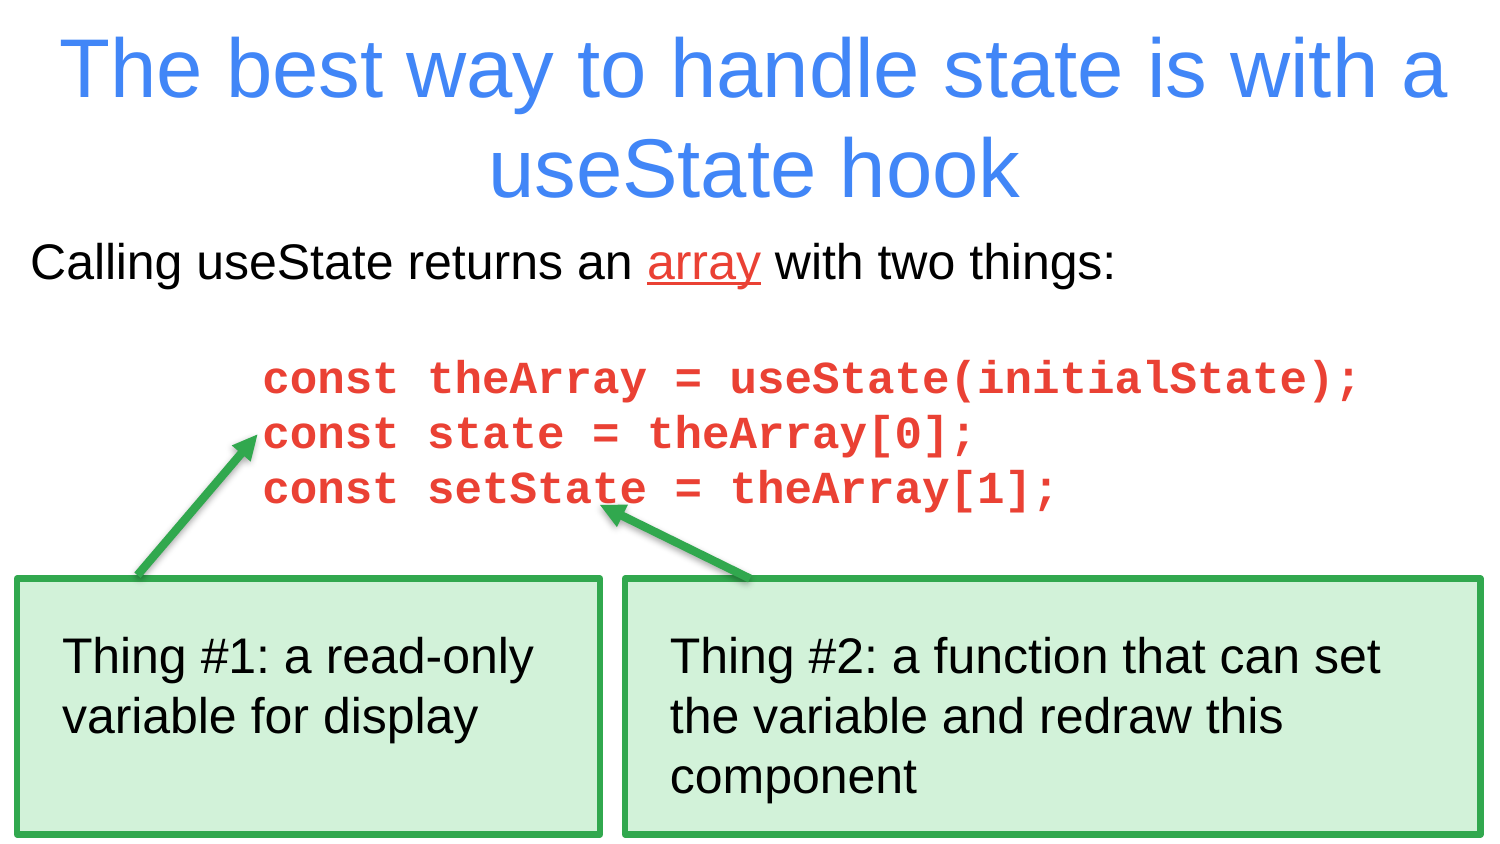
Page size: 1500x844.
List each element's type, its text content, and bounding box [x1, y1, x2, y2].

text_box Thing #2: a function that can set the variable and redraw this component [624, 578, 1481, 835]
list Calling useState returns an array with two things: [15, 221, 1494, 310]
text_box Thing #1: a read-only variable for display [17, 578, 600, 835]
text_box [137, 434, 258, 576]
title The best way to handle state is with a useState hook [15, 9, 1494, 221]
text_box const theArray = useState(initialState); const state = theArray[0]; const setState = theArray[1]; [247, 340, 1378, 520]
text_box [599, 504, 751, 579]
